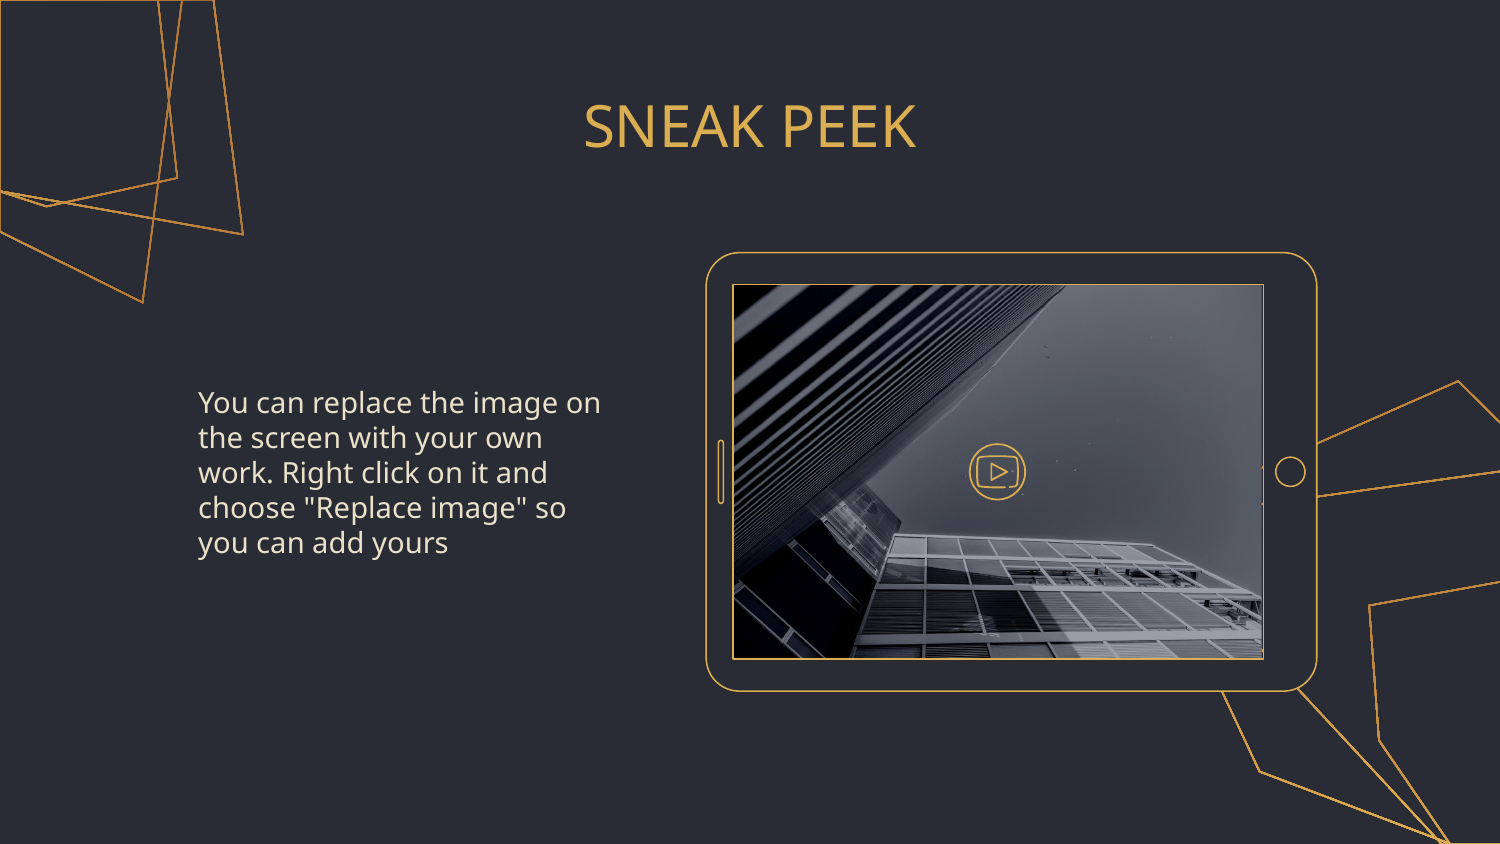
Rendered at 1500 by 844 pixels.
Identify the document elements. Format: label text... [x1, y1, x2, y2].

title SNEAK PEEK [327, 88, 1173, 160]
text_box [705, 252, 1318, 692]
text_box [968, 442, 1027, 501]
subtitle You can replace the image on the screen with your own work. Right click on it and choose "Replace image" so you can add yours [183, 334, 631, 610]
